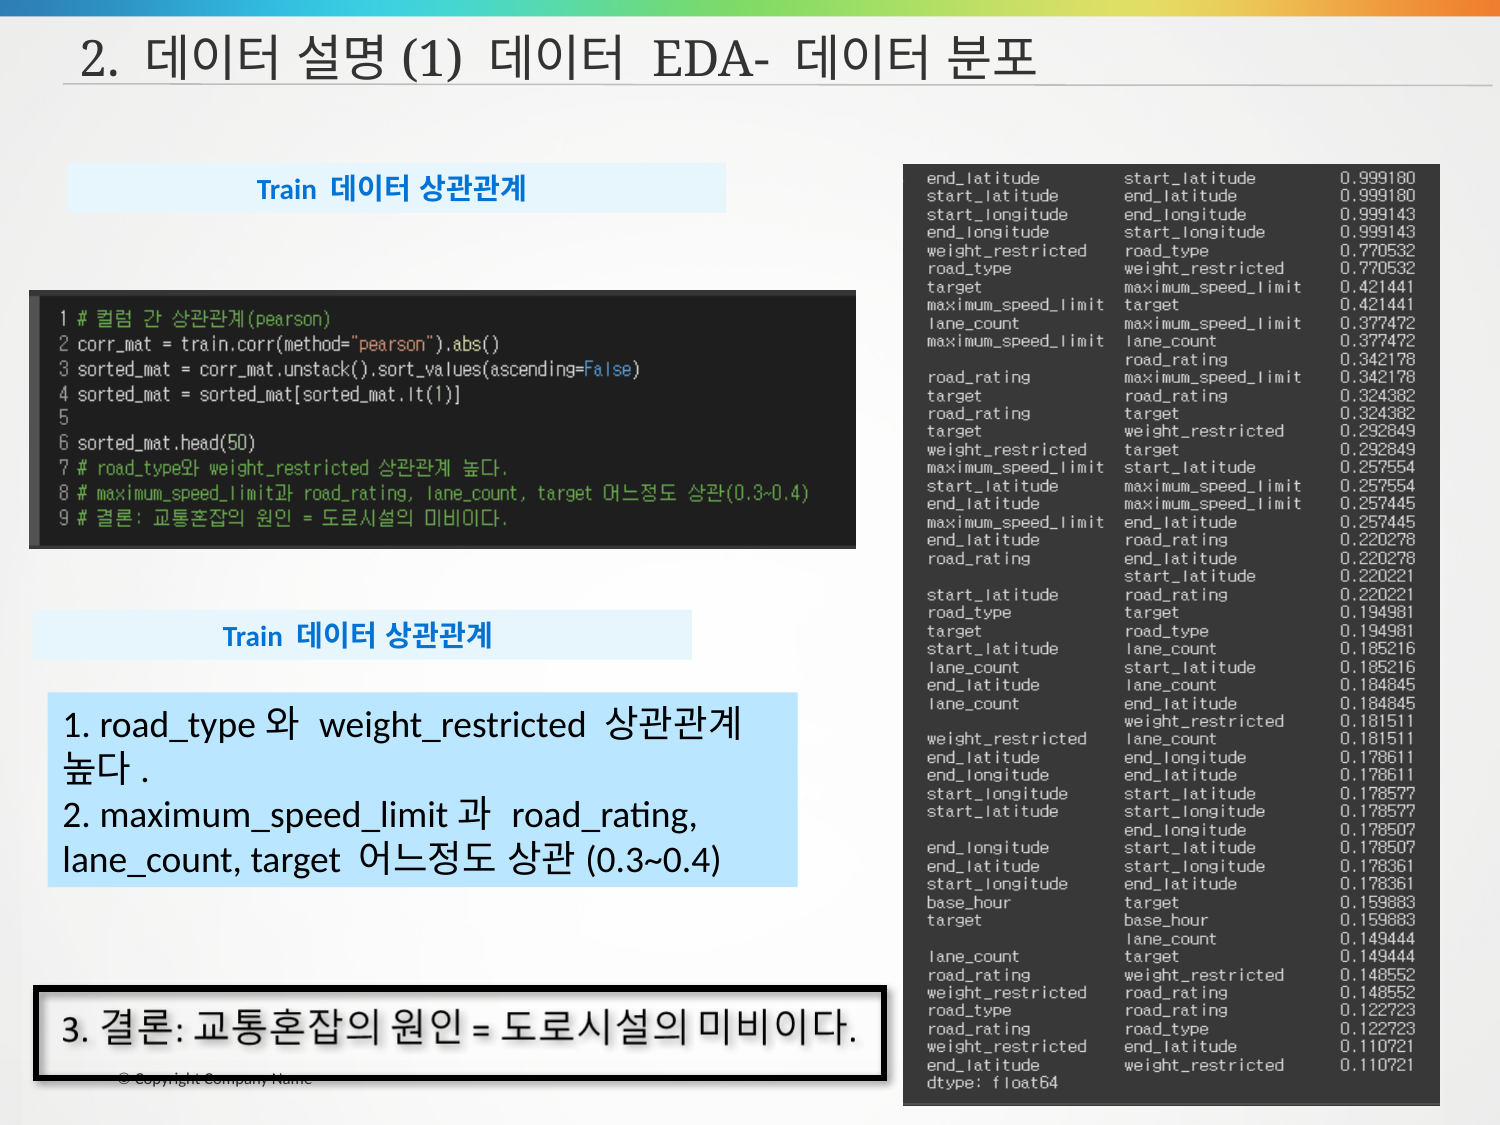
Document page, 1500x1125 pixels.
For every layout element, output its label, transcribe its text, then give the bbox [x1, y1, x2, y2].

text_box 2. 데이터 설명(1) 데이터 EDA- 데이터 분포 [64, 19, 1368, 82]
text_box Train 데이터 상관관계 [33, 609, 692, 660]
text_box Train 데이터 상관관계 [67, 162, 726, 213]
picture [0, 0, 1500, 1125]
text_box 1. road_type와 weight_restricted 상관관계 높다. 2. maximum_speed_limit과 road_rating, lane_count, target 어느정도 상관(0.3~0.4) [47, 692, 798, 888]
